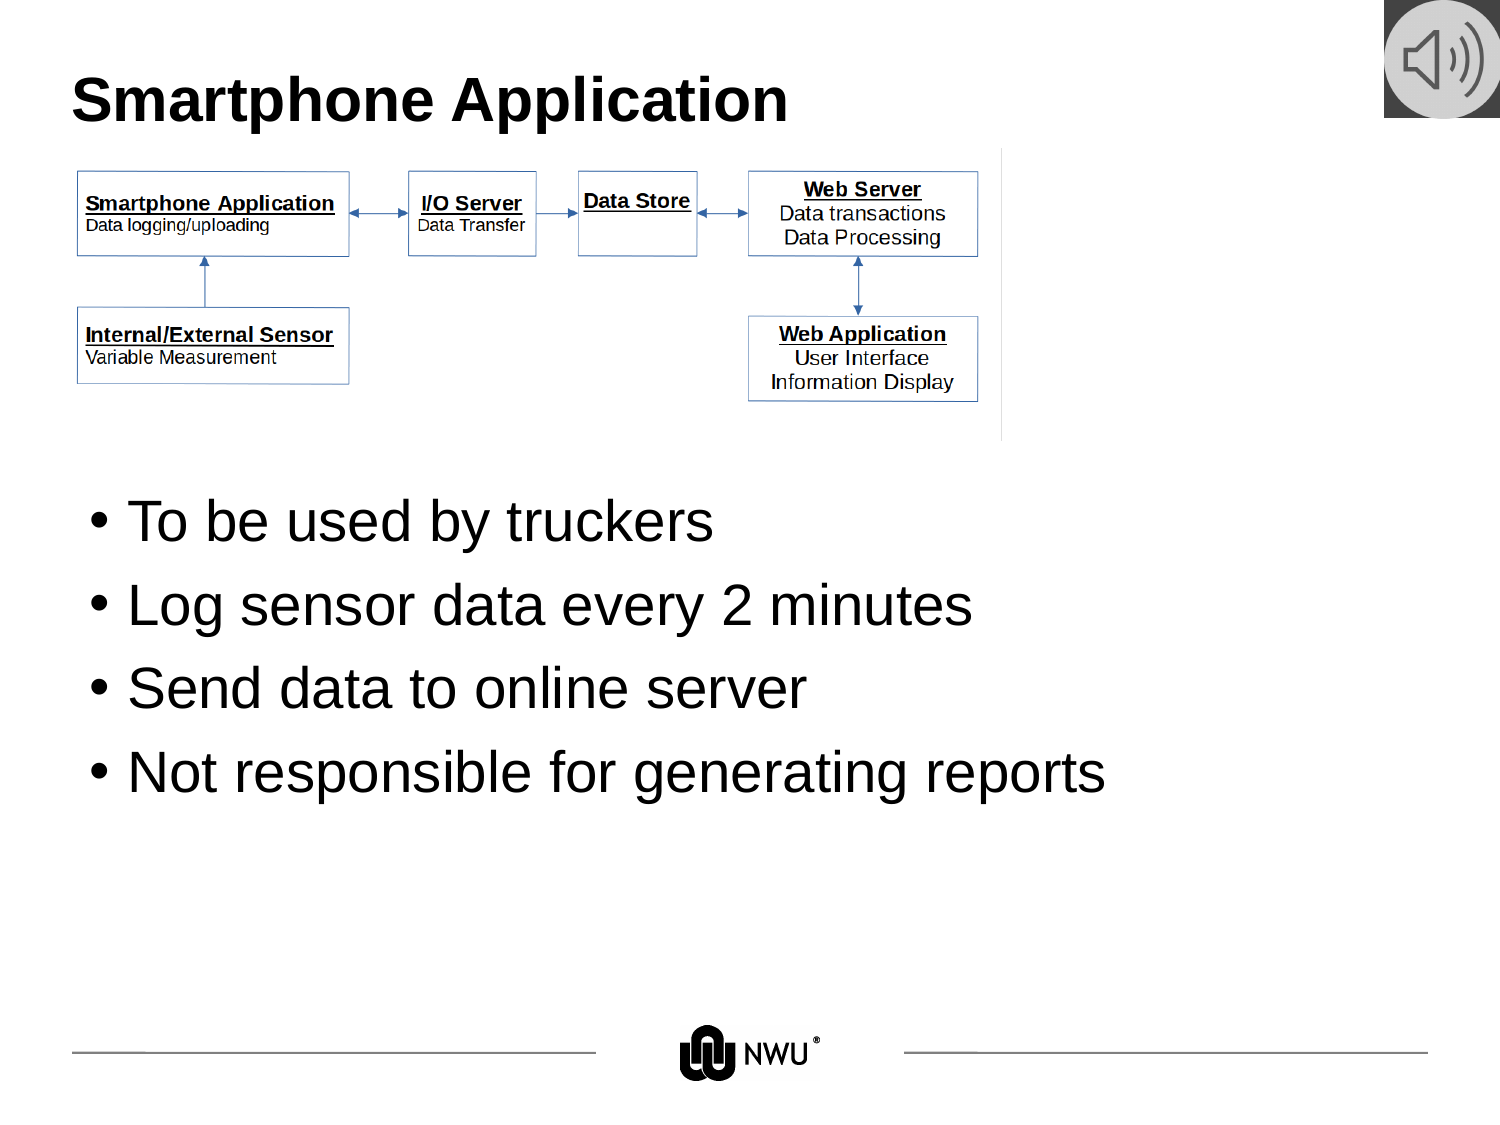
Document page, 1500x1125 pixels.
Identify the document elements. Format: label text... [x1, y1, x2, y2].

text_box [1383, 0, 1500, 120]
picture [680, 1025, 820, 1081]
title Smartphone Application [56, 59, 1444, 208]
picture [61, 148, 1003, 441]
list To be used by truckers Log sensor data every 2 minutes Send data to online server Not responsible for generating reports [75, 483, 1444, 981]
